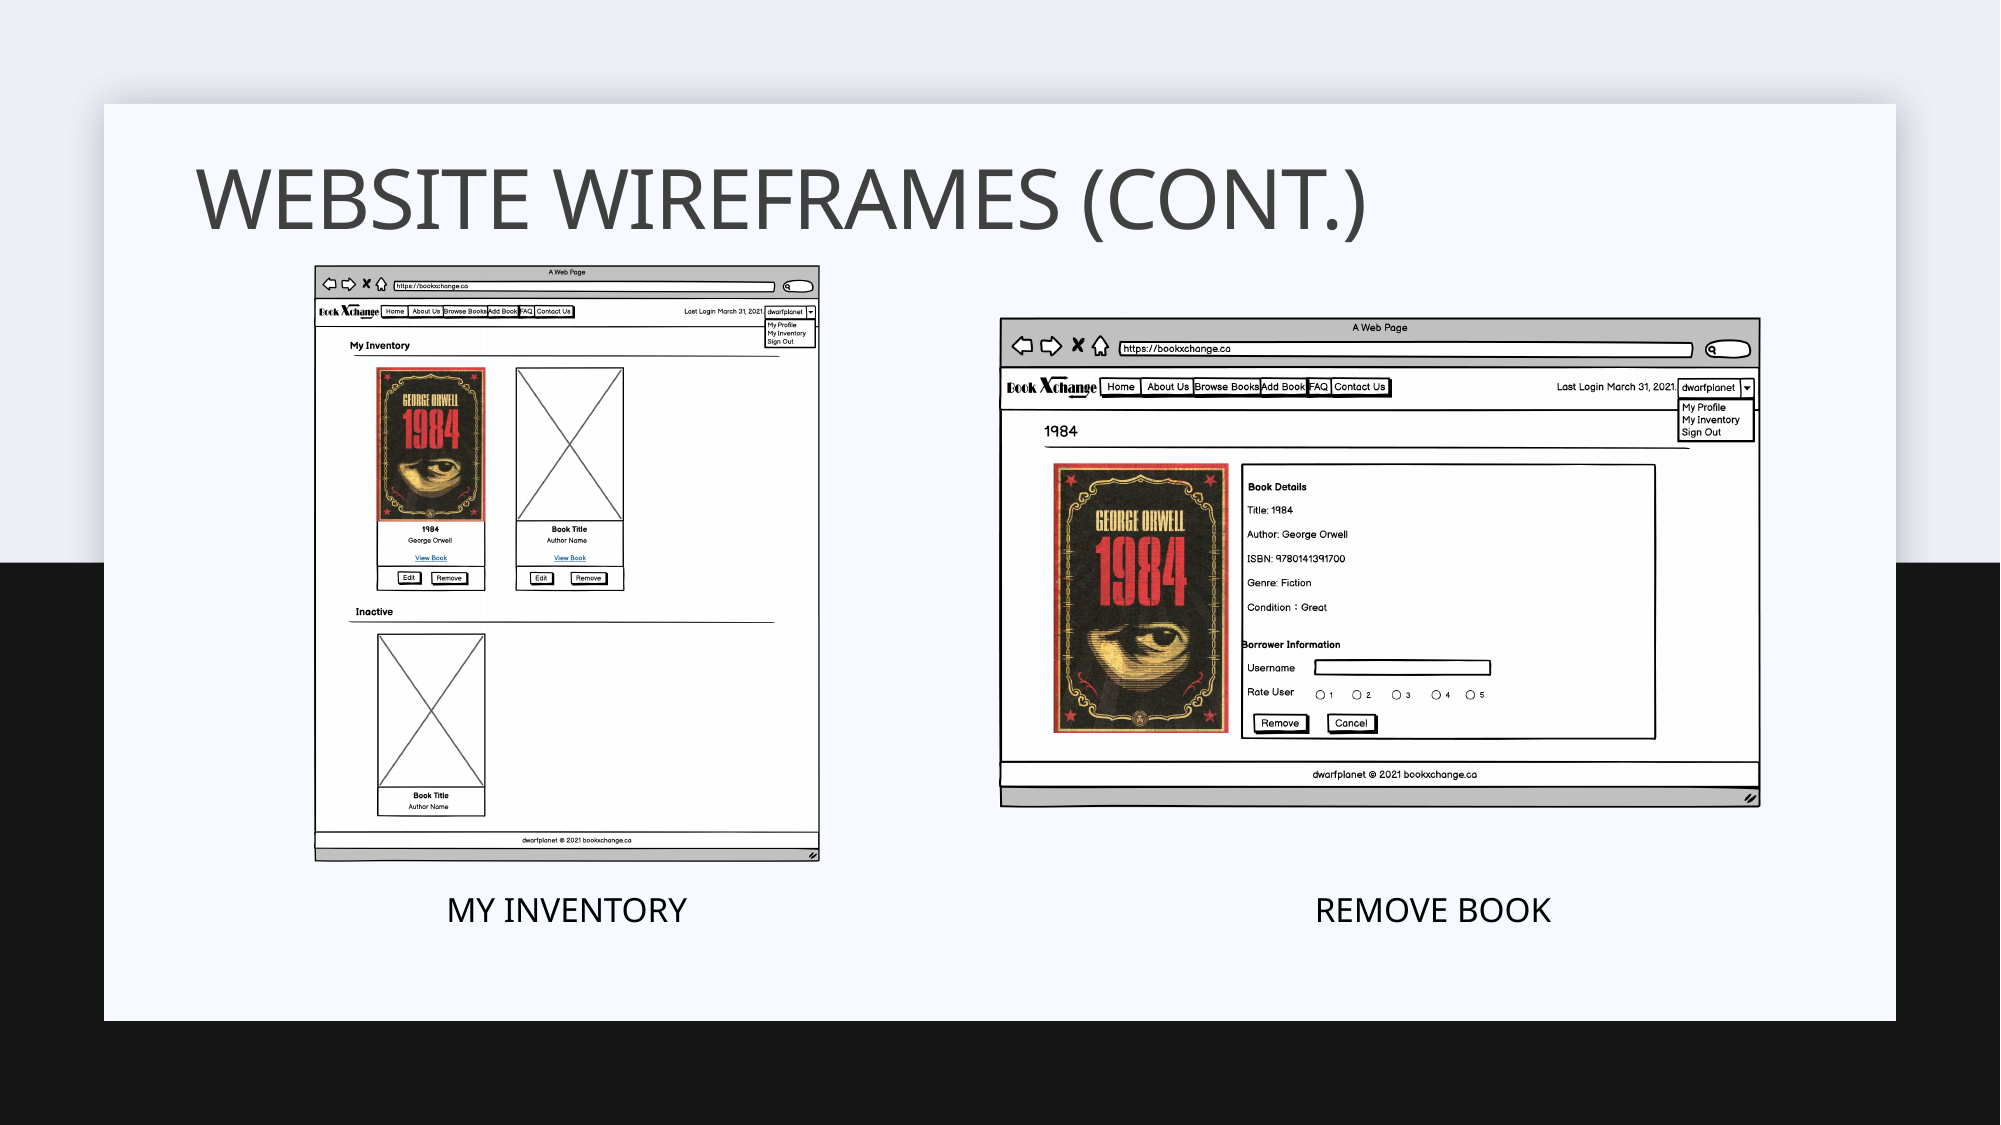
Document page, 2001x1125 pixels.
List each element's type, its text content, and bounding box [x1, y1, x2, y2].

picture [999, 316, 1761, 809]
picture [313, 264, 820, 863]
title Website Wireframes (CONT.) [180, 154, 1830, 251]
list REMOVE BOOK [1193, 861, 1673, 958]
list MY INVENTORY [327, 871, 807, 958]
